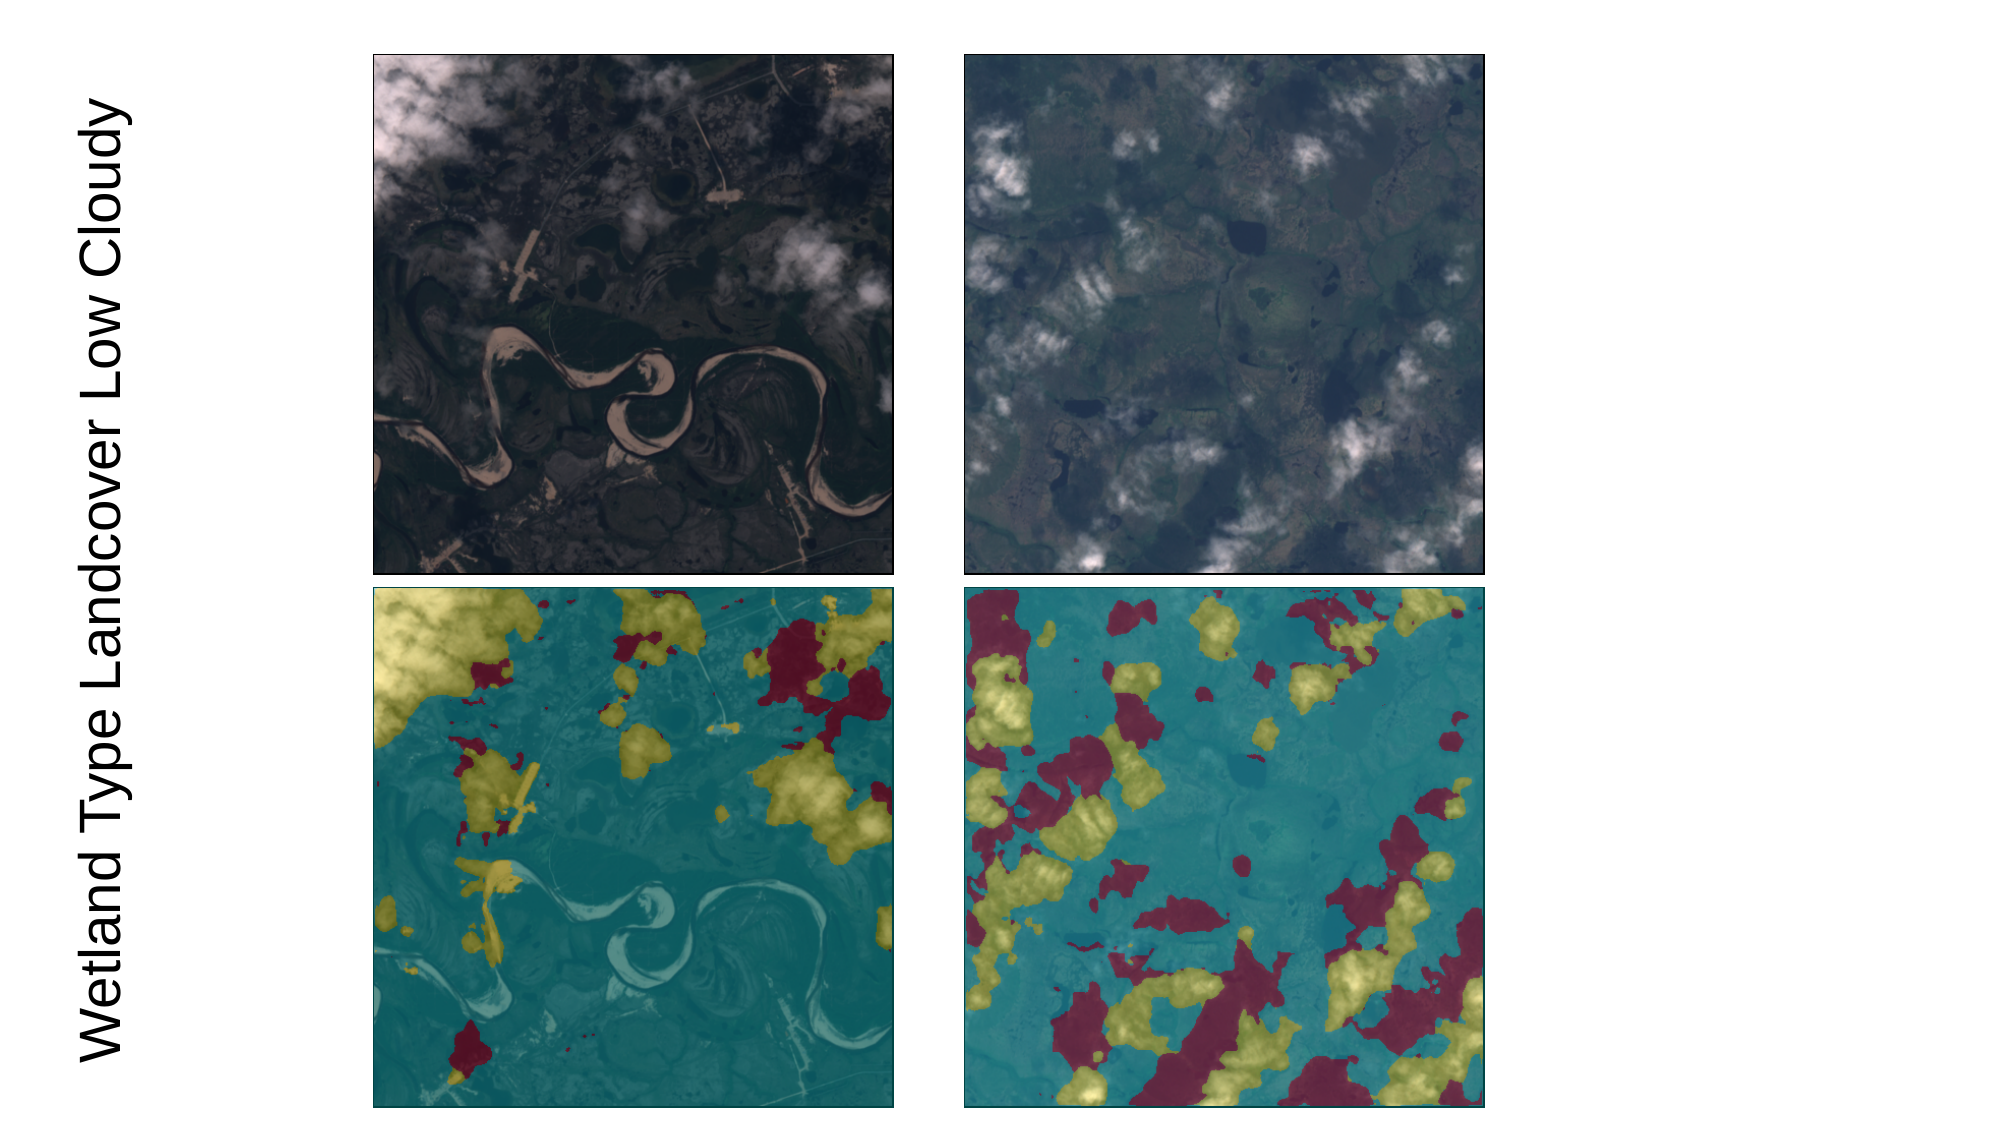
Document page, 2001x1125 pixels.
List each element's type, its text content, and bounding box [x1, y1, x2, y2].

text_box Wetland Type Landcover Low Cloudy [55, 78, 140, 1079]
picture [373, 587, 894, 1108]
picture [964, 587, 1485, 1108]
picture [964, 54, 1485, 575]
picture [373, 54, 894, 575]
